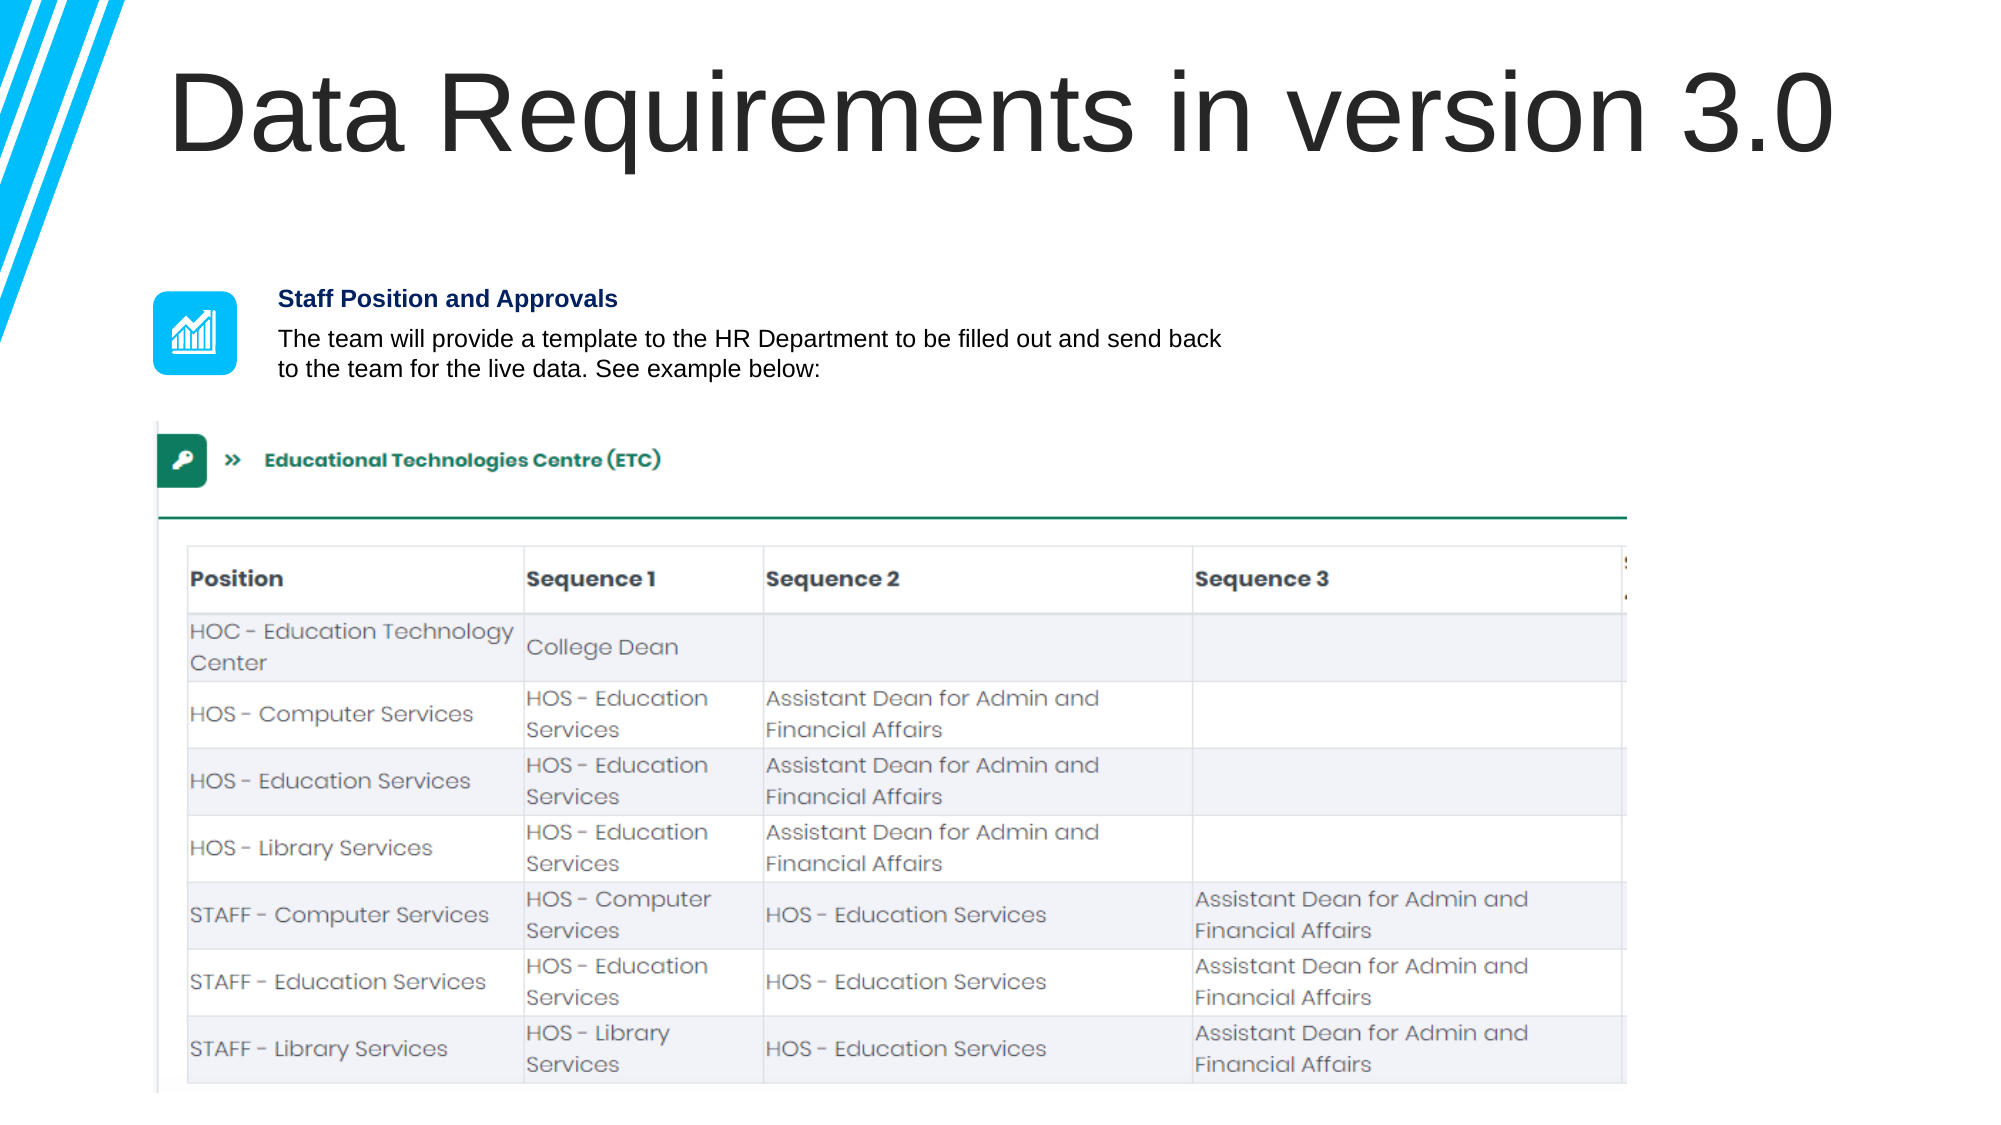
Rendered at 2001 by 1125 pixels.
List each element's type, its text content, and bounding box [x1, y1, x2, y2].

text_box [152, 290, 238, 377]
picture [153, 421, 1627, 1093]
list Data Requirements in version 3.0 [53, 55, 1952, 175]
text_box [170, 308, 217, 355]
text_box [263, 275, 1240, 392]
